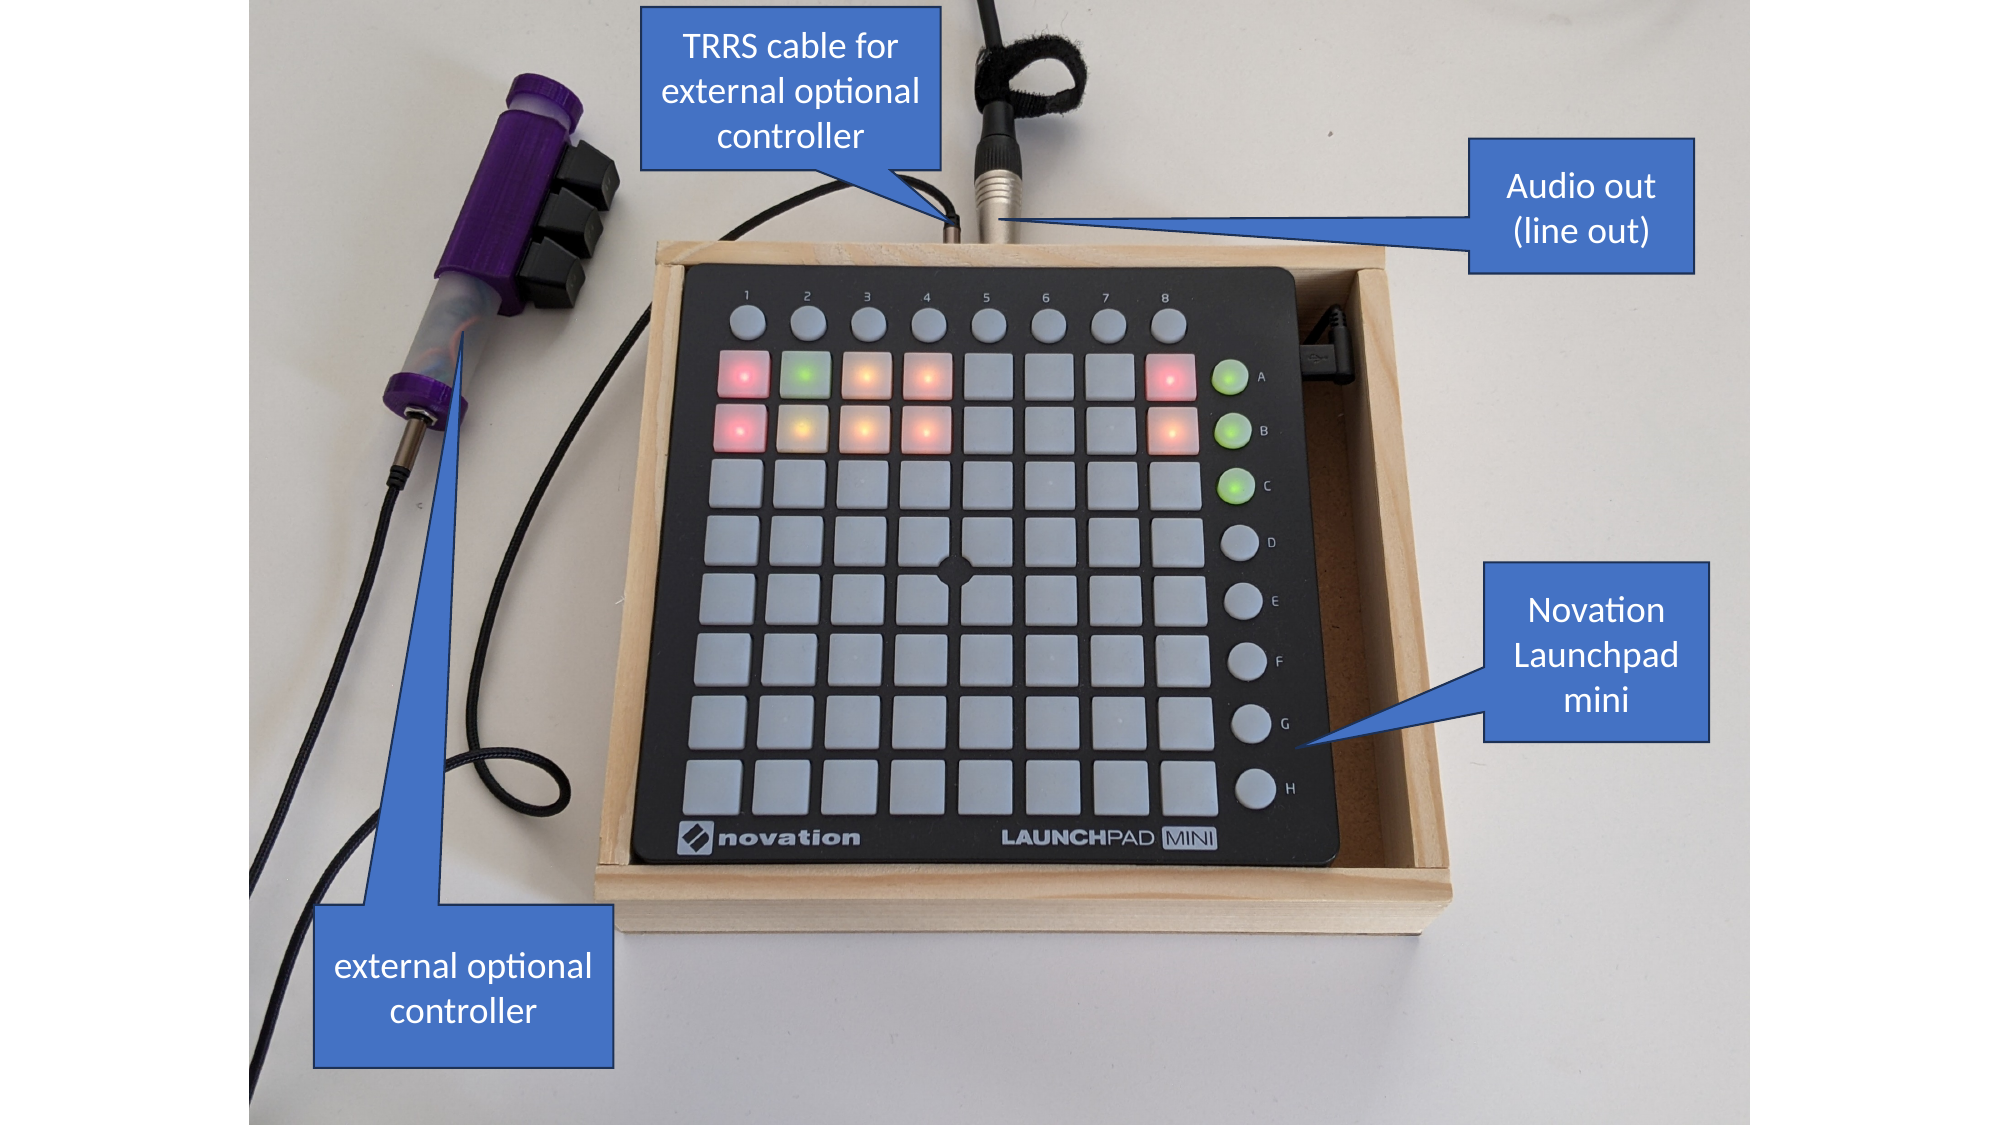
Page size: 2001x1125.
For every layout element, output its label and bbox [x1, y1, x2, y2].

text_box [249, 0, 1750, 1125]
